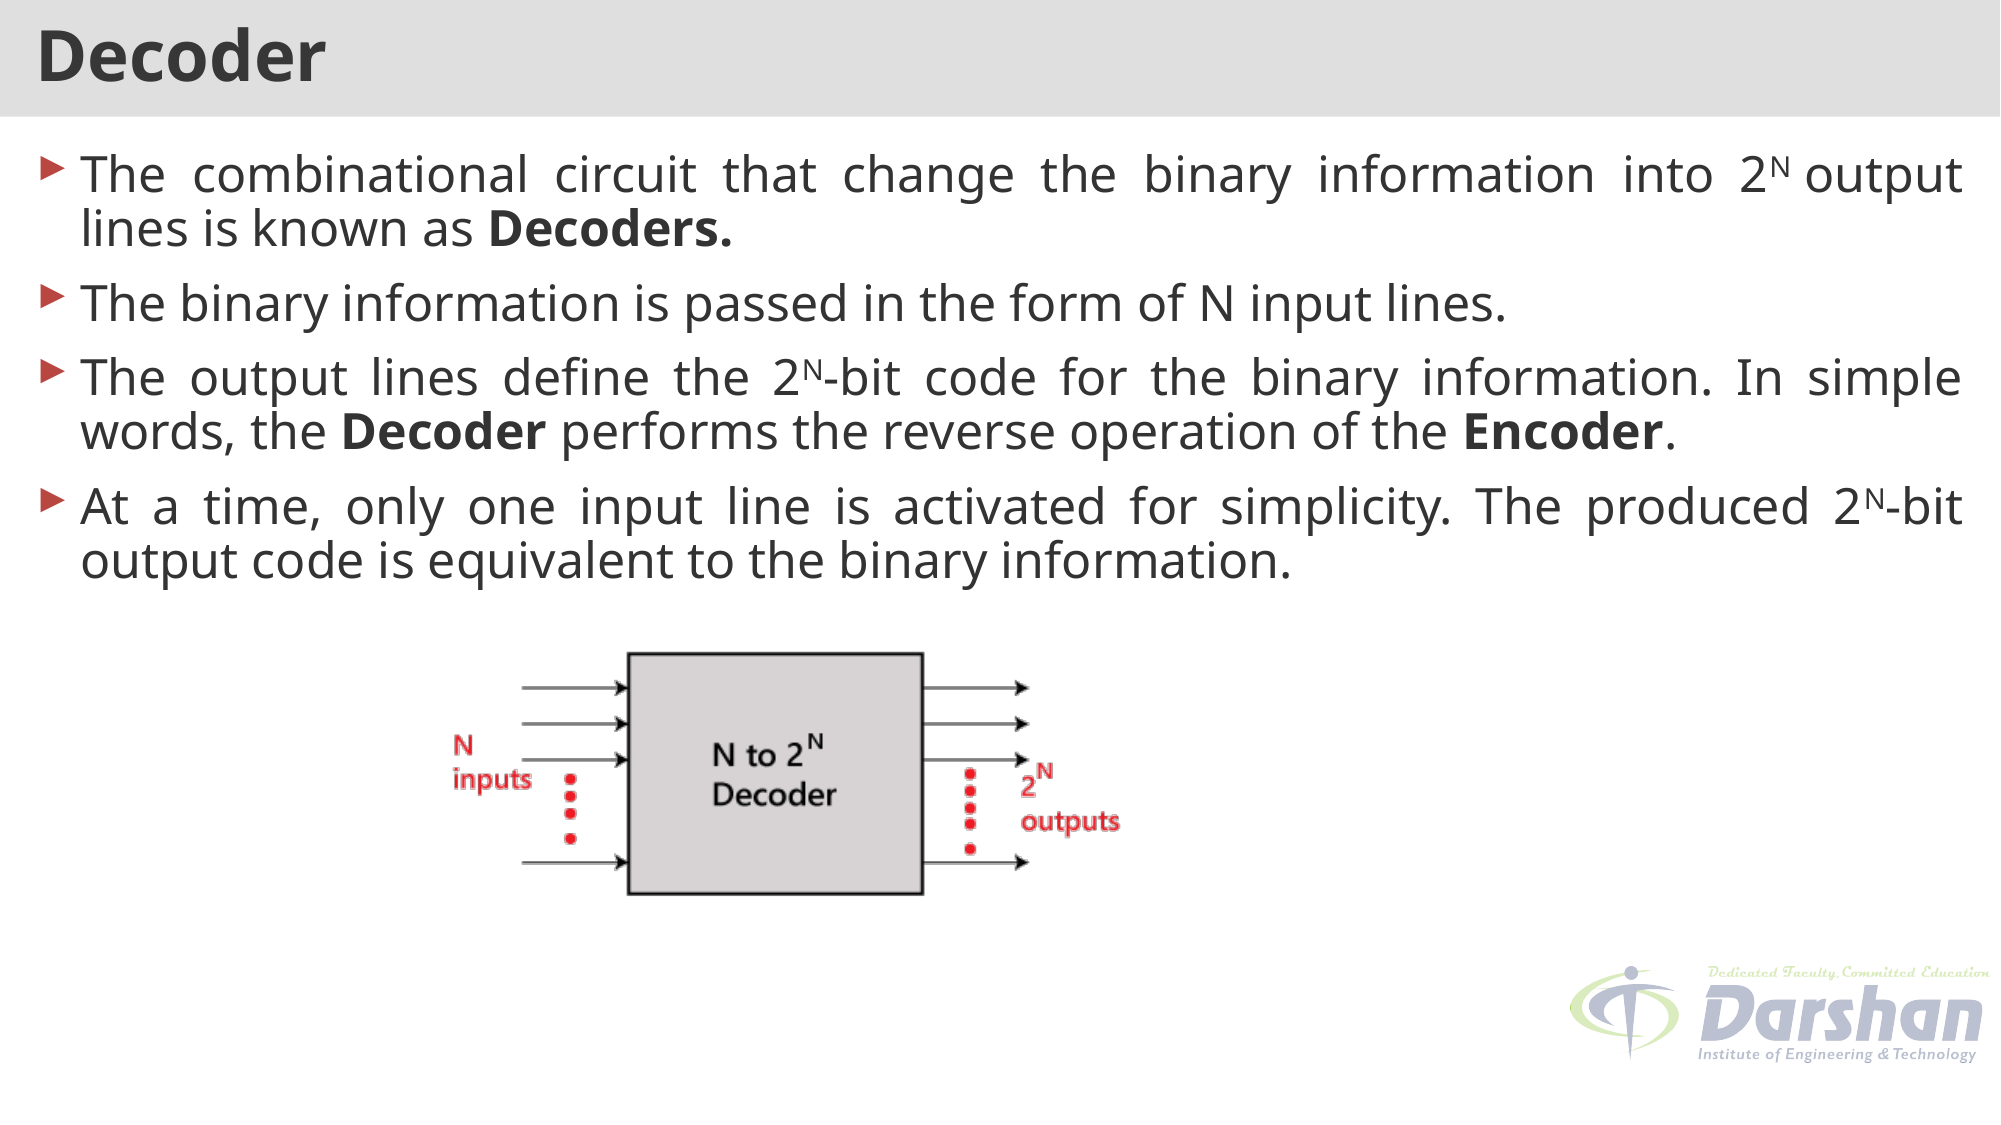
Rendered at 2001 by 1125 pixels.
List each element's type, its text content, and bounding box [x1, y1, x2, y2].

text_box 1 [1570, 966, 1990, 1063]
title Decoder [0, 0, 2000, 117]
picture [444, 632, 1128, 908]
list The combinational circuit that change the binary information into 2N output lines is known as Decoders. The binary information is passed in the form of N input lines. The output lines define the 2N-bit code for the binary information. In simple words, the Decoder performs the reverse operation of the Encoder. At a time, only one input line is activated for simplicity. The produced 2N-bit output code is equivalent to the binary information. [21, 141, 1979, 1059]
